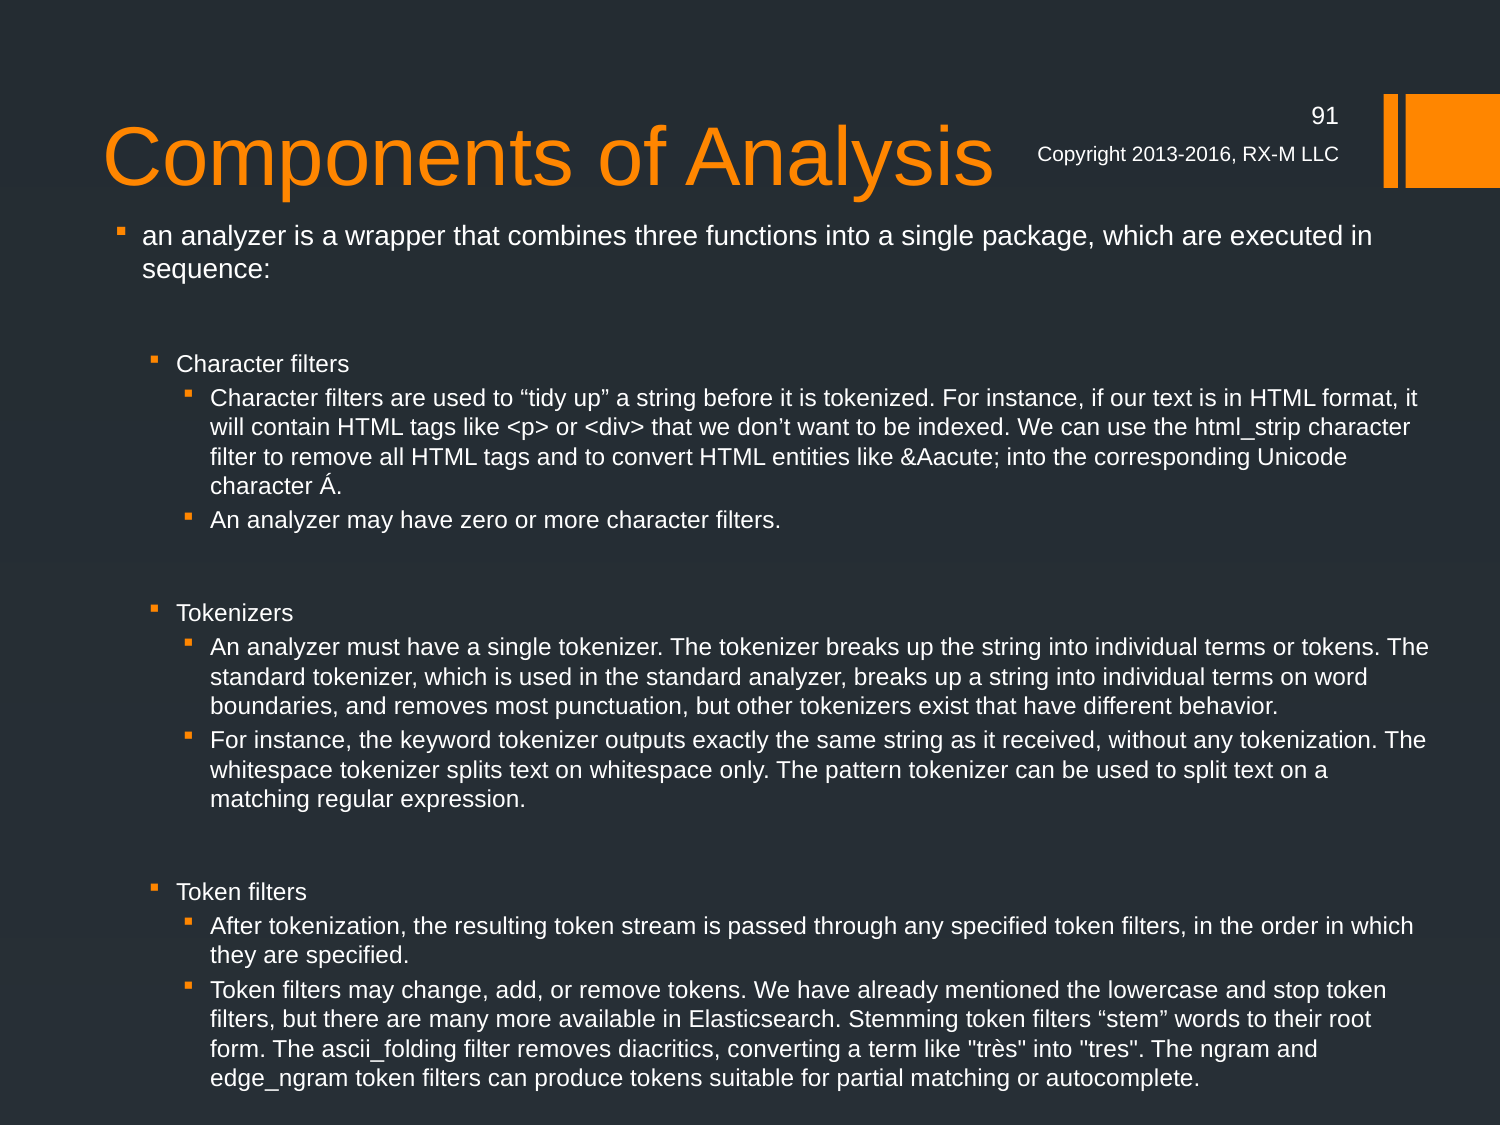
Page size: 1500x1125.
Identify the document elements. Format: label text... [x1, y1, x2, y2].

slide_number 91 [1199, 90, 1355, 140]
list an analyzer is a wrapper that combines three functions into a single package, which are executed in sequence: Character filters Character filters are used to “tidy up” a string before it is tokenized. For instance, if our text is in HTML format, it will contain HTML tags like <p> or <div> that we don’t want to be indexed. We can use the html_strip character filter to remove all HTML tags and to convert HTML entities like &Aacute; into the corresponding Unicode character Á. An analyzer may have zero or more character filters. Tokenizers An analyzer must have a single tokenizer. The tokenizer breaks up the string into individual terms or tokens. The standard tokenizer, which is used in the standard analyzer, breaks up a string into individual terms on word boundaries, and removes most punctuation, but other tokenizers exist that have different behavior. For instance, the keyword tokenizer outputs exactly the same string as it received, without any tokenization. The whitespace tokenizer splits text on whitespace only. The pattern tokenizer can be used to split text on a matching regular expression. Token filters After tokenization, the resulting token stream is passed through any specified token filters, in the order in which they are specified. Token filters may change, add, or remove tokens. We have already mentioned the lowercase and stop token filters, but there are many more available in Elasticsearch. Stemming token filters “stem” words to their root form. The ascii_folding filter removes diacritics, converting a term like "très" into "tres". The ngram and edge_ngram token filters can produce tokens suitable for partial matching or autocomplete. [24, 162, 1450, 1100]
footer Copyright 2013-2016, RX-M LLC [985, 140, 1355, 190]
title Components of Analysis [87, 20, 1288, 162]
